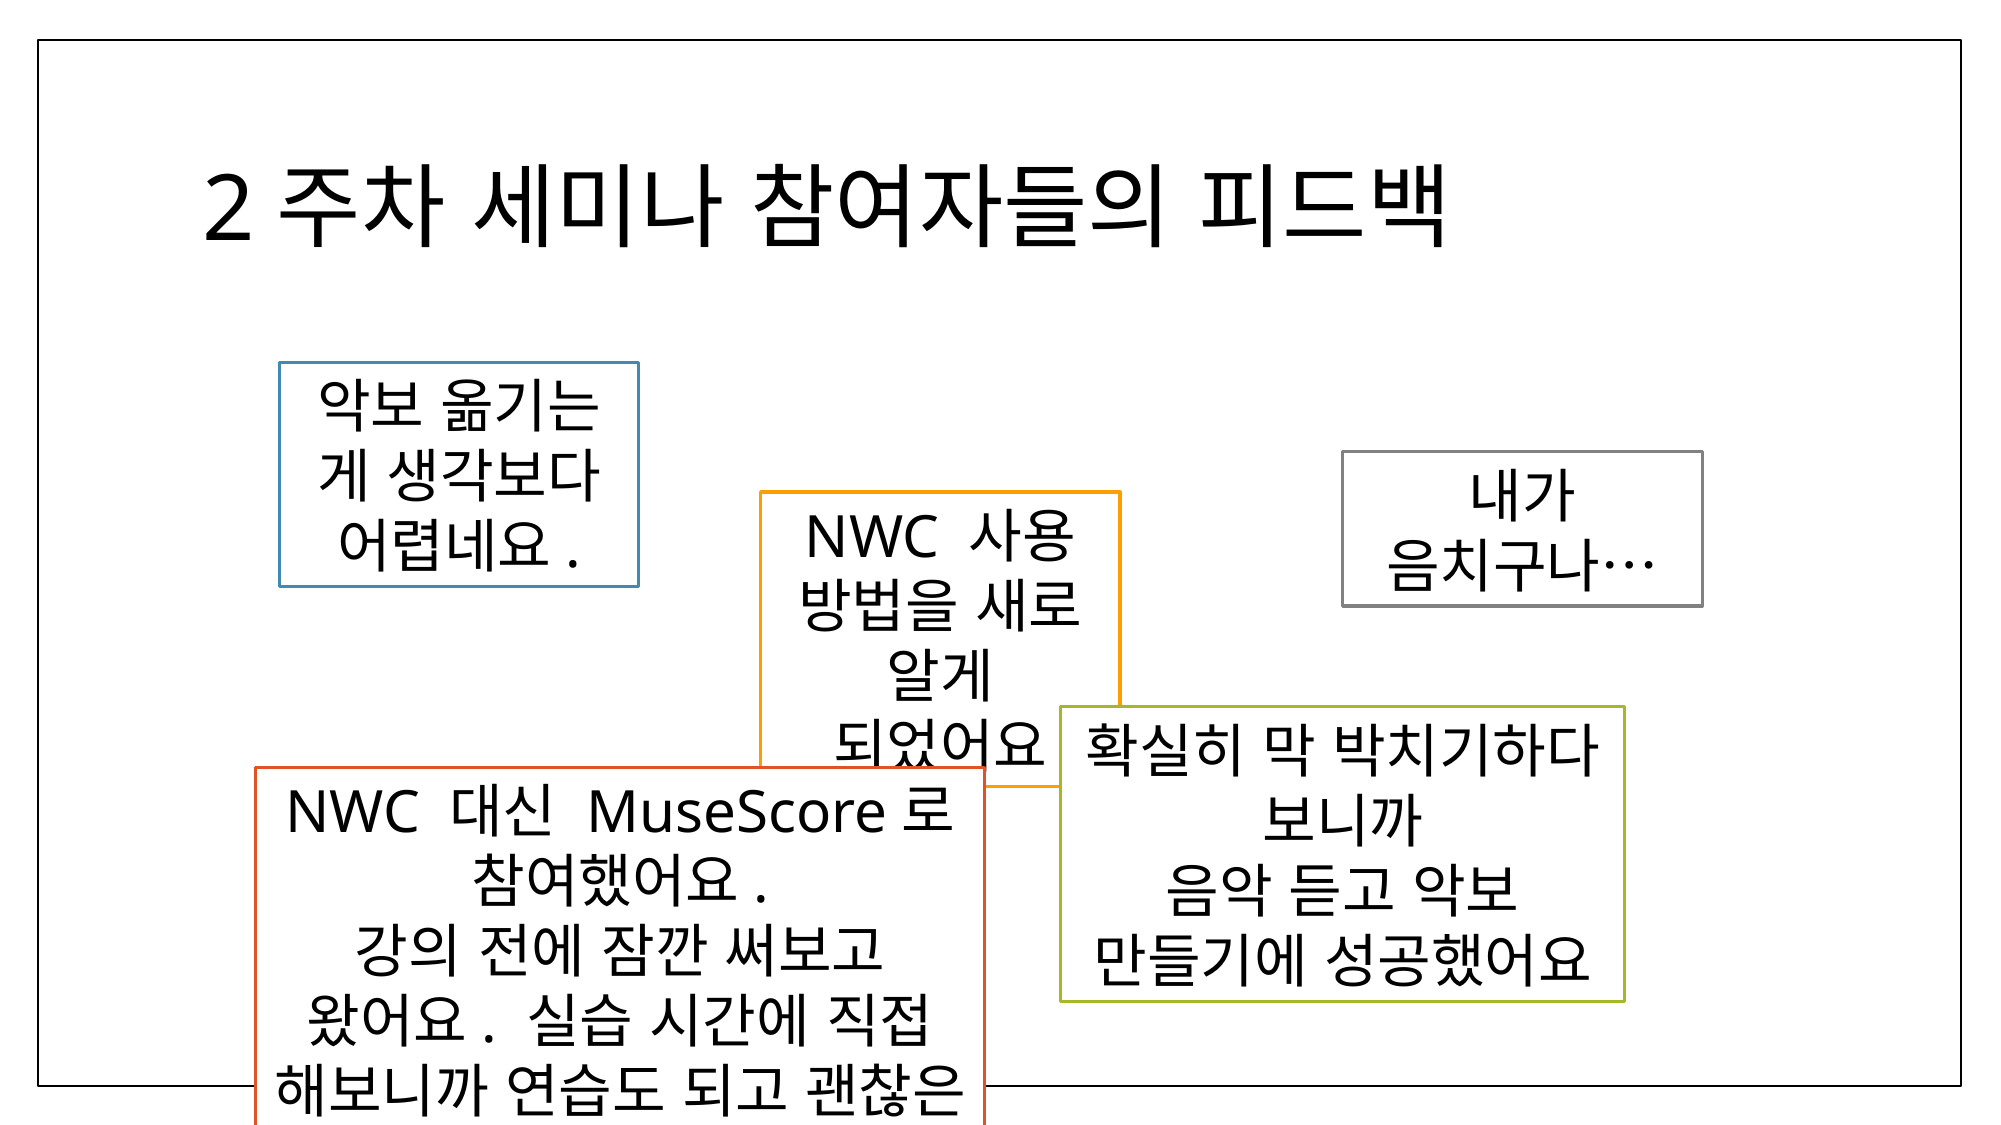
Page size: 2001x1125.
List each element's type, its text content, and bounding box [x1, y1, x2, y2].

text_box NWC 대신 MuseScore로 참여했어요. 강의 전에 잠깐 써보고 왔어요. 실습 시간에 직접 해보니까 연습도 되고 괜찮은 것 같아요. [254, 766, 986, 1125]
text_box 내가 음치구나… [1341, 450, 1704, 608]
text_box 악보 옮기는 게 생각보다 어렵네요. [278, 361, 640, 588]
title 2주차 세미나 참여자들의 피드백 [187, 99, 1808, 323]
text_box 확실히 막 박치기하다 보니까 음악 듣고 악보 만들기에 성공했어요 [1059, 705, 1626, 1003]
text_box NWC 사용 방법을 새로 알게 되었어요 [759, 490, 1122, 788]
